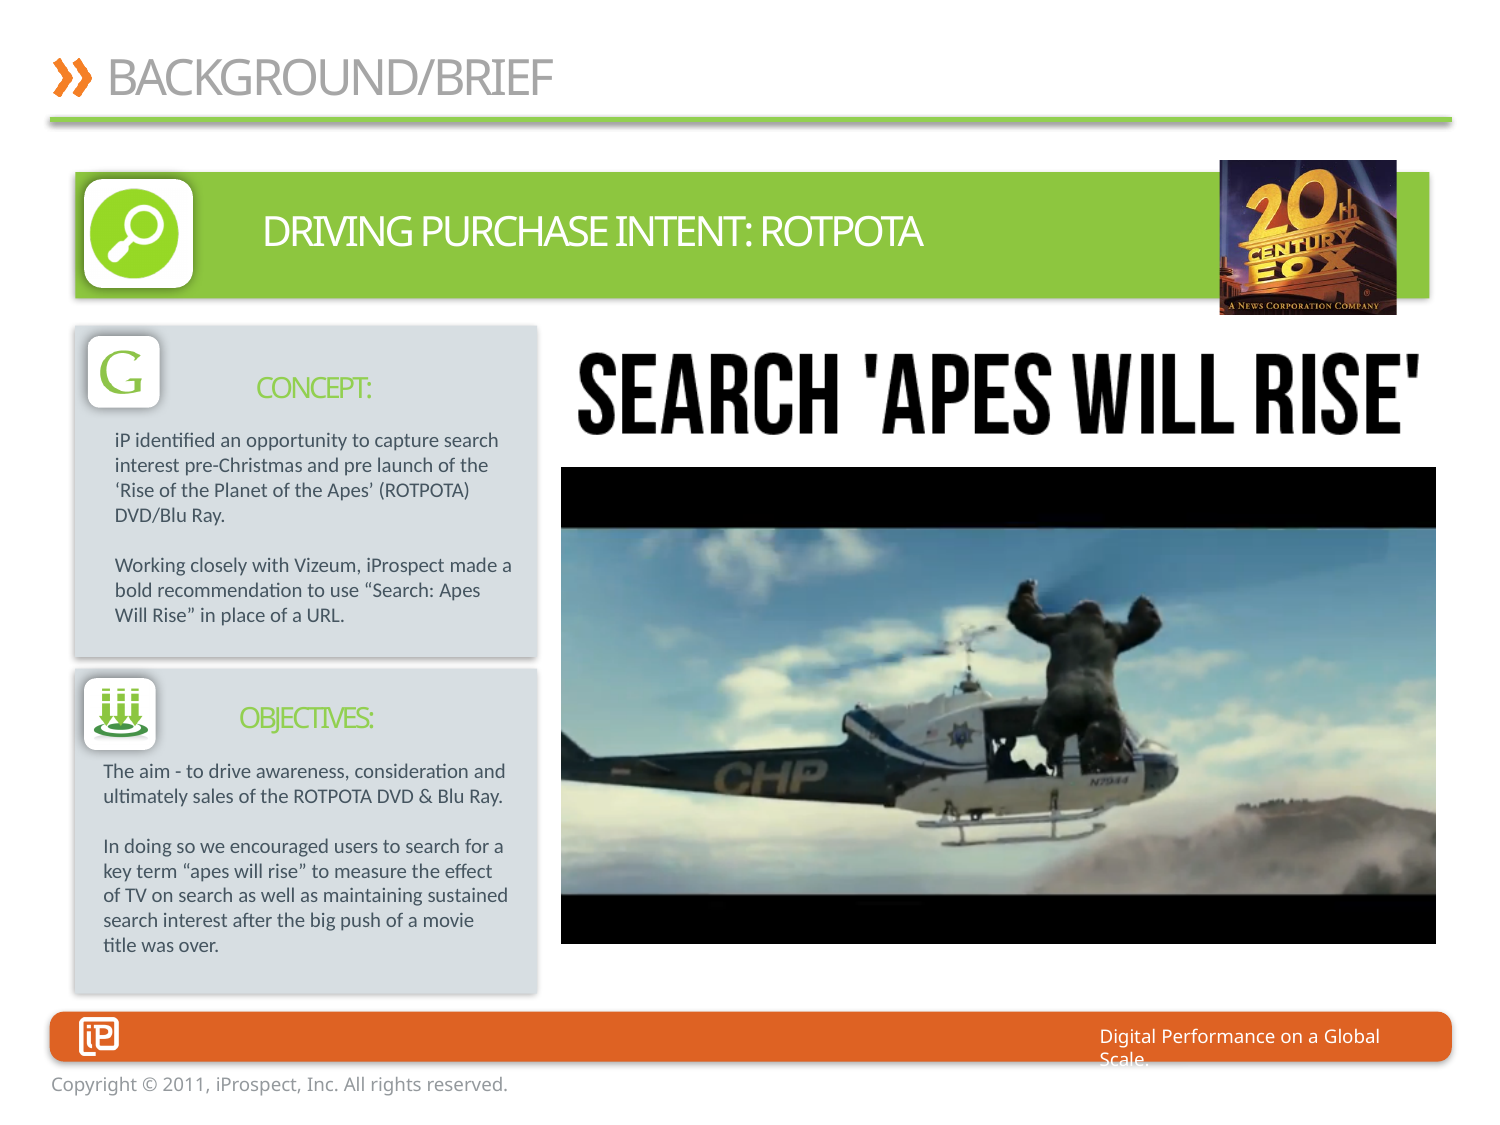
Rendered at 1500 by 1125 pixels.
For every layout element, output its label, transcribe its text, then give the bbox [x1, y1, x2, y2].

title Background/Brief [91, 45, 1425, 120]
text_box [1402, 171, 1430, 299]
text_box [83, 178, 194, 278]
text_box [74, 668, 538, 994]
text_box [83, 677, 157, 745]
text_box Concept: iP identified an opportunity to capture search interest pre-Christmas and pre launch of the ‘Rise of the Planet of the Apes’ (ROTPOTA) DVD/Blu Ray. Working closely with Vizeum, iProspect made a bold recommendation to use “Search: Apes Will Rise” in place of a URL. [100, 361, 529, 634]
picture [560, 467, 1436, 944]
footer Copyright © 2011, iProspect, Inc. All rights reserved. [35, 1054, 967, 1114]
picture [79, 1017, 122, 1054]
text_box [75, 171, 1214, 299]
picture [1219, 160, 1397, 315]
picture [89, 188, 188, 279]
text_box DRIVING PURCHASE INTENT: ROTPOTA [246, 197, 940, 263]
picture [53, 58, 91, 97]
text_box [74, 325, 538, 658]
picture [571, 349, 1424, 441]
picture [90, 682, 150, 746]
text_box Objectives: The aim - to drive awareness, consideration and ultimately sales of the ROTPOTA DVD & Blu Ray. In doing so we encouraged users to search for a key term “apes will rise” to measure the effect of TV on search as well as maintaining sustained search interest after the big push of a movie title was over. [88, 692, 526, 965]
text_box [87, 335, 160, 408]
